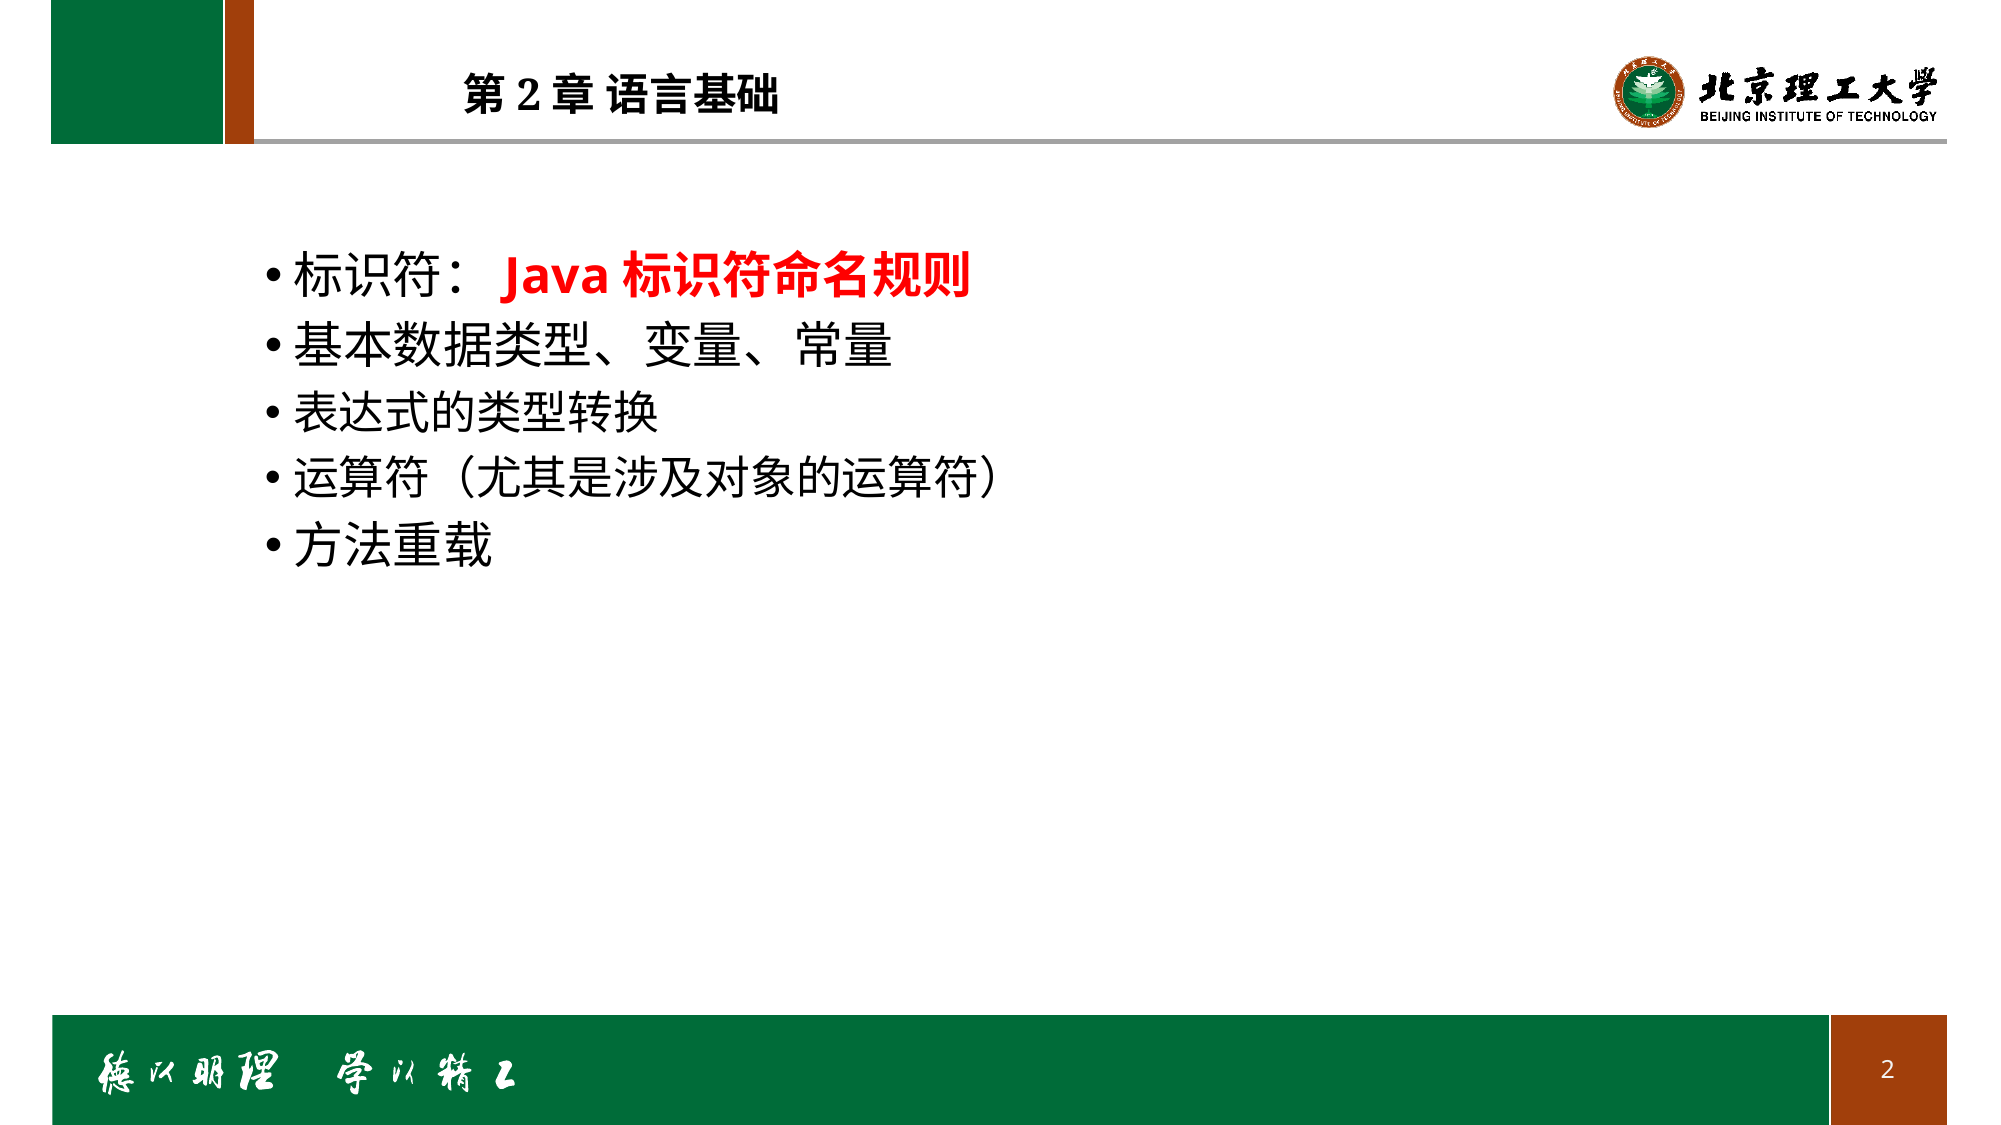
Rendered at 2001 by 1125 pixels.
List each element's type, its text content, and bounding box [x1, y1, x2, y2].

list 标识符：Java标识符命名规则 基本数据类型、变量、常量 表达式的类型转换 运算符（尤其是涉及对象的运算符） 方法重载 [249, 243, 1600, 986]
title 第2章 语言基础 [447, 64, 1512, 128]
picture [1613, 56, 1937, 128]
